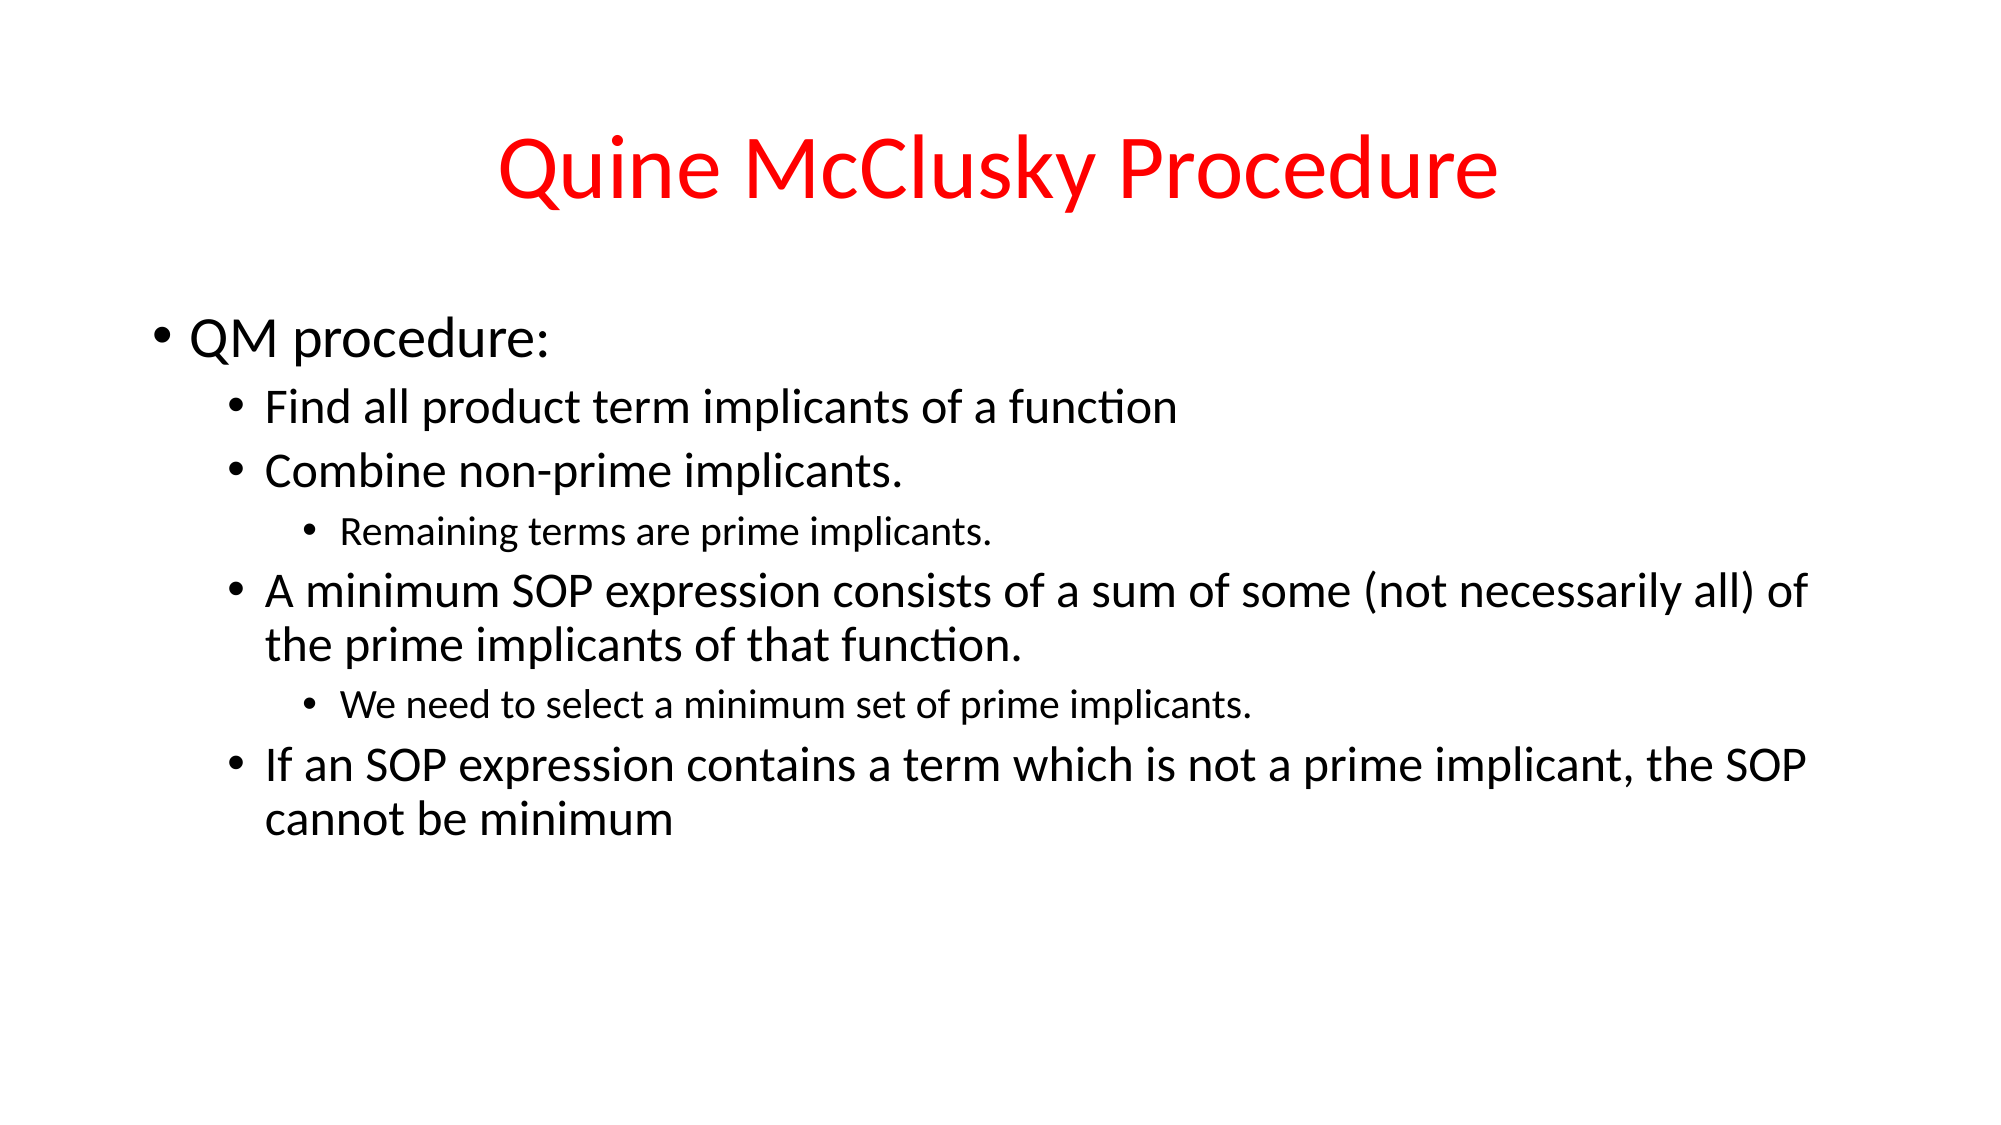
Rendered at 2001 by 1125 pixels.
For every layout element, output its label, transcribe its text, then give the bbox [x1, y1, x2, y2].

title Quine McClusky Procedure [137, 59, 1863, 278]
list QM procedure: Find all product term implicants of a function Combine non-prime implicants. Remaining terms are prime implicants. A minimum SOP expression consists of a sum of some (not necessarily all) of the prime implicants of that function. We need to select a minimum set of prime implicants. If an SOP expression contains a term which is not a prime implicant, the SOP cannot be minimum [137, 299, 1863, 1014]
